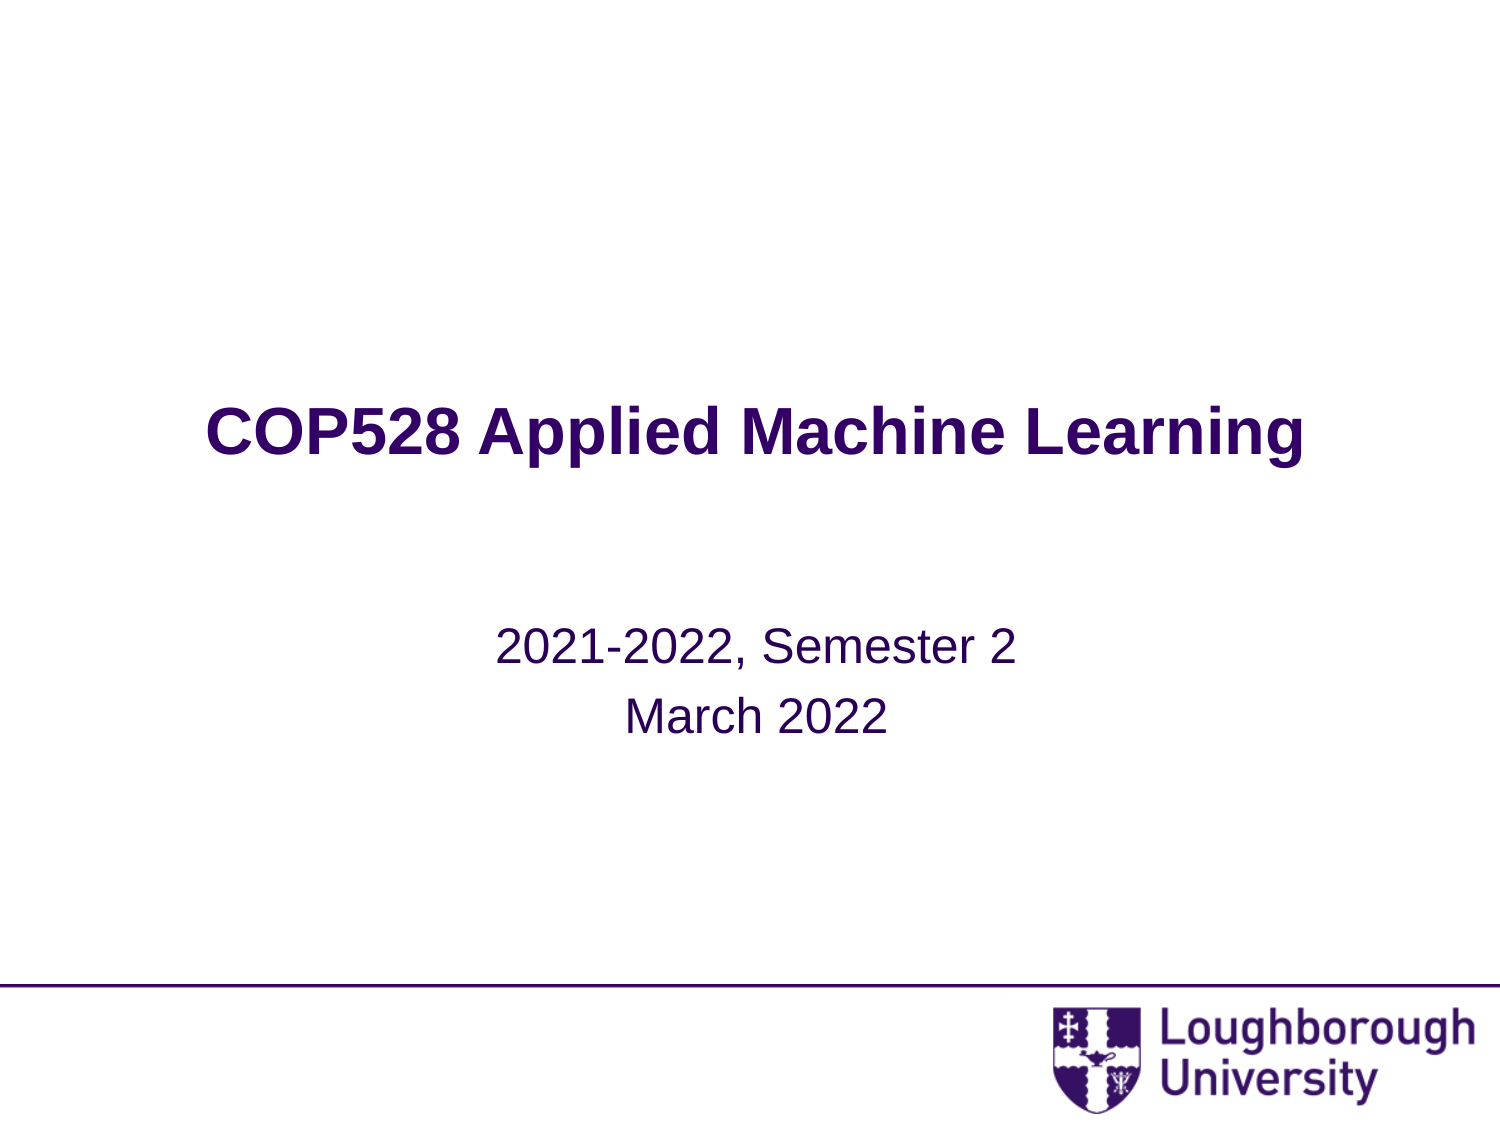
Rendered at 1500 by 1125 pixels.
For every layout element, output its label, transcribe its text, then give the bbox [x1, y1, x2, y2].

picture [0, 984, 1500, 1125]
subtitle 2021-2022, Semester 2 March 2022 [150, 606, 1363, 779]
title COP528 Applied Machine Learning [150, 249, 1363, 475]
